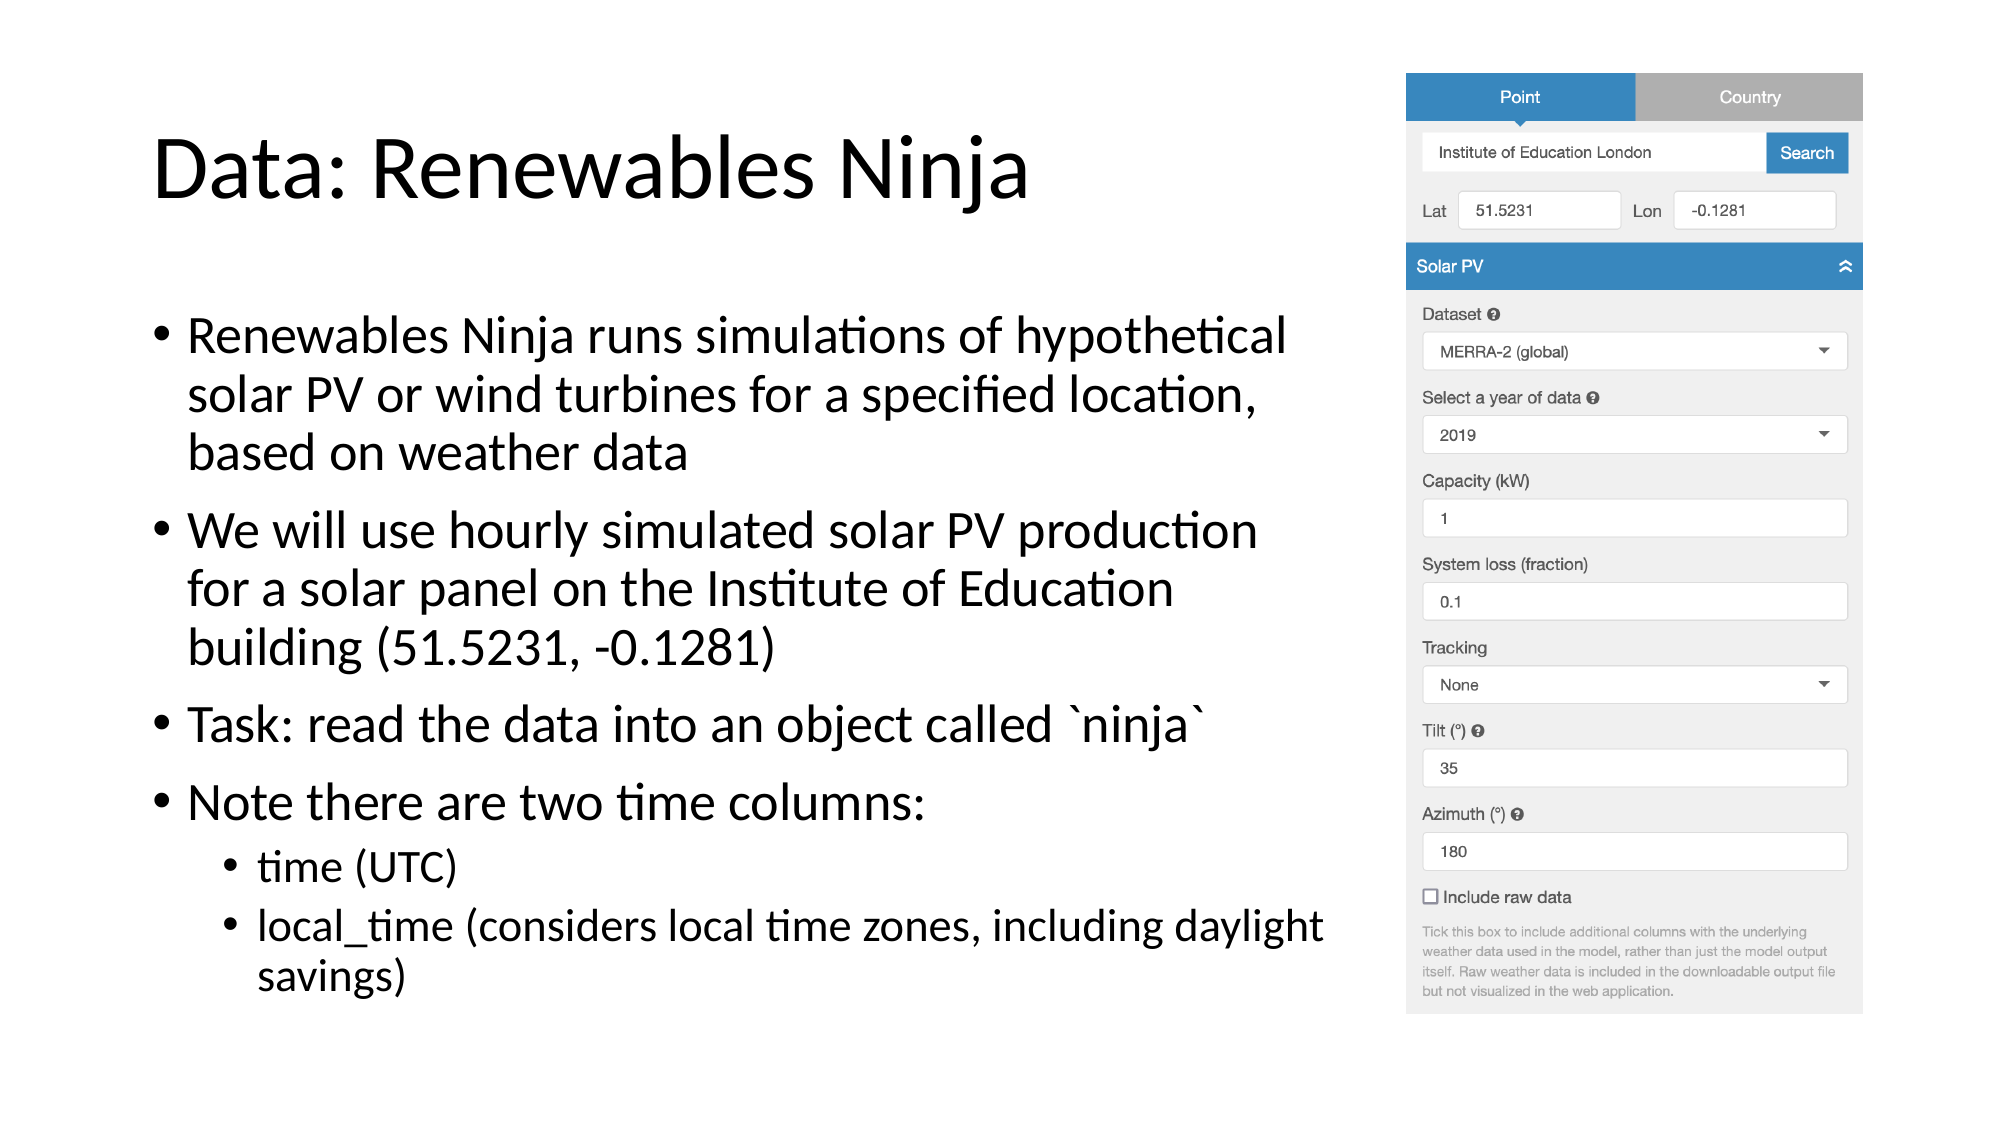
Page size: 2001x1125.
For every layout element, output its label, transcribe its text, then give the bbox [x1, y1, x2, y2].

title Data: Renewables Ninja [137, 59, 1345, 278]
picture [1406, 73, 1863, 1014]
list Renewables Ninja runs simulations of hypothetical solar PV or wind turbines for a specified location, based on weather data We will use hourly simulated solar PV production for a solar panel on the Institute of Education building (51.5231, -0.1281) Task: read the data into an object called `ninja` Note there are two time columns: time (UTC) local_time (considers local time zones, including daylight savings) [137, 299, 1345, 1014]
